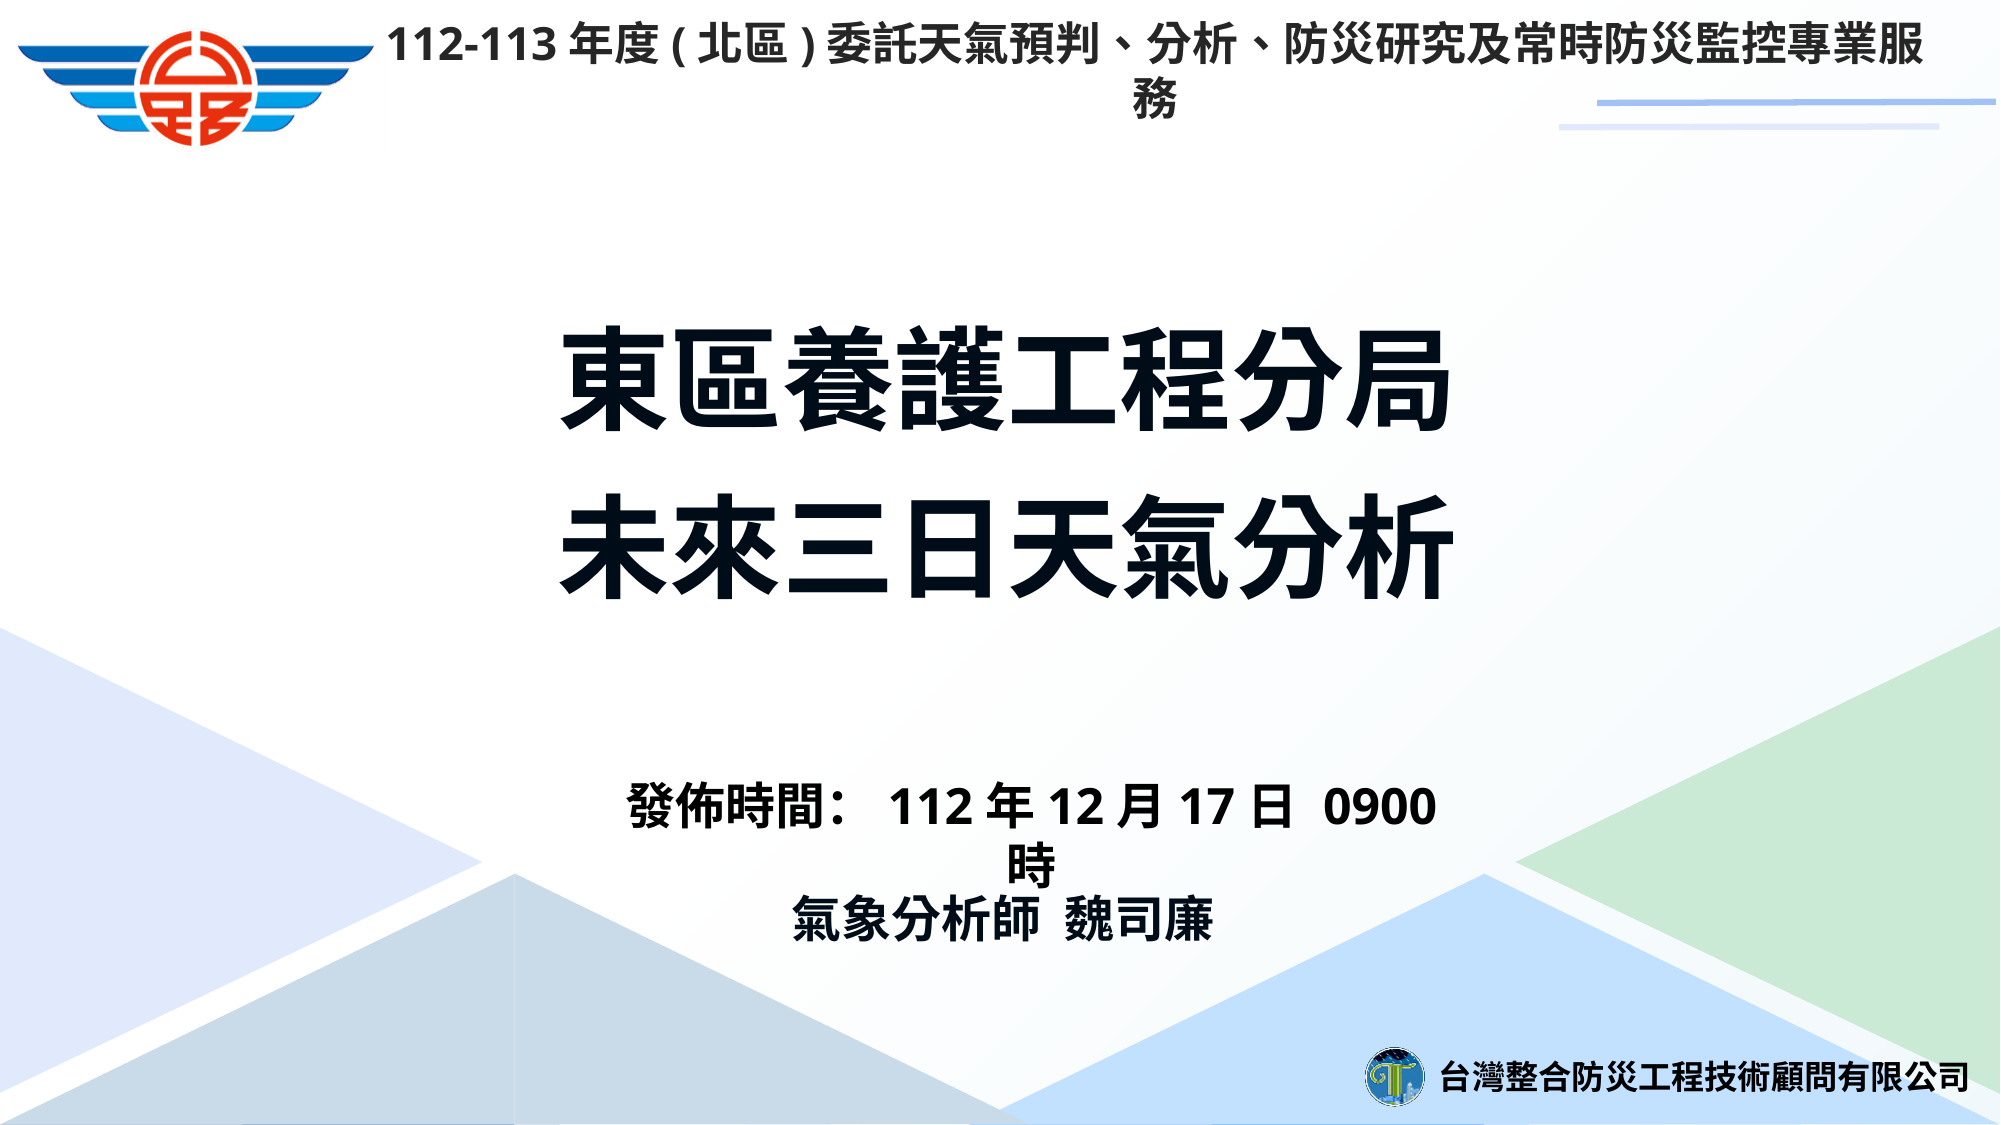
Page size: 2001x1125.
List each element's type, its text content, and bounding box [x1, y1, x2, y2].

text_box 發佈時間：112年12月17日 0900時 [610, 767, 1453, 938]
picture [1364, 1047, 1425, 1107]
picture [5, 18, 386, 152]
list 氣象分析師 魏司廉 [0, 857, 1998, 963]
list 東區養護工程分局 未來三日天氣分析 [2, 286, 2000, 615]
